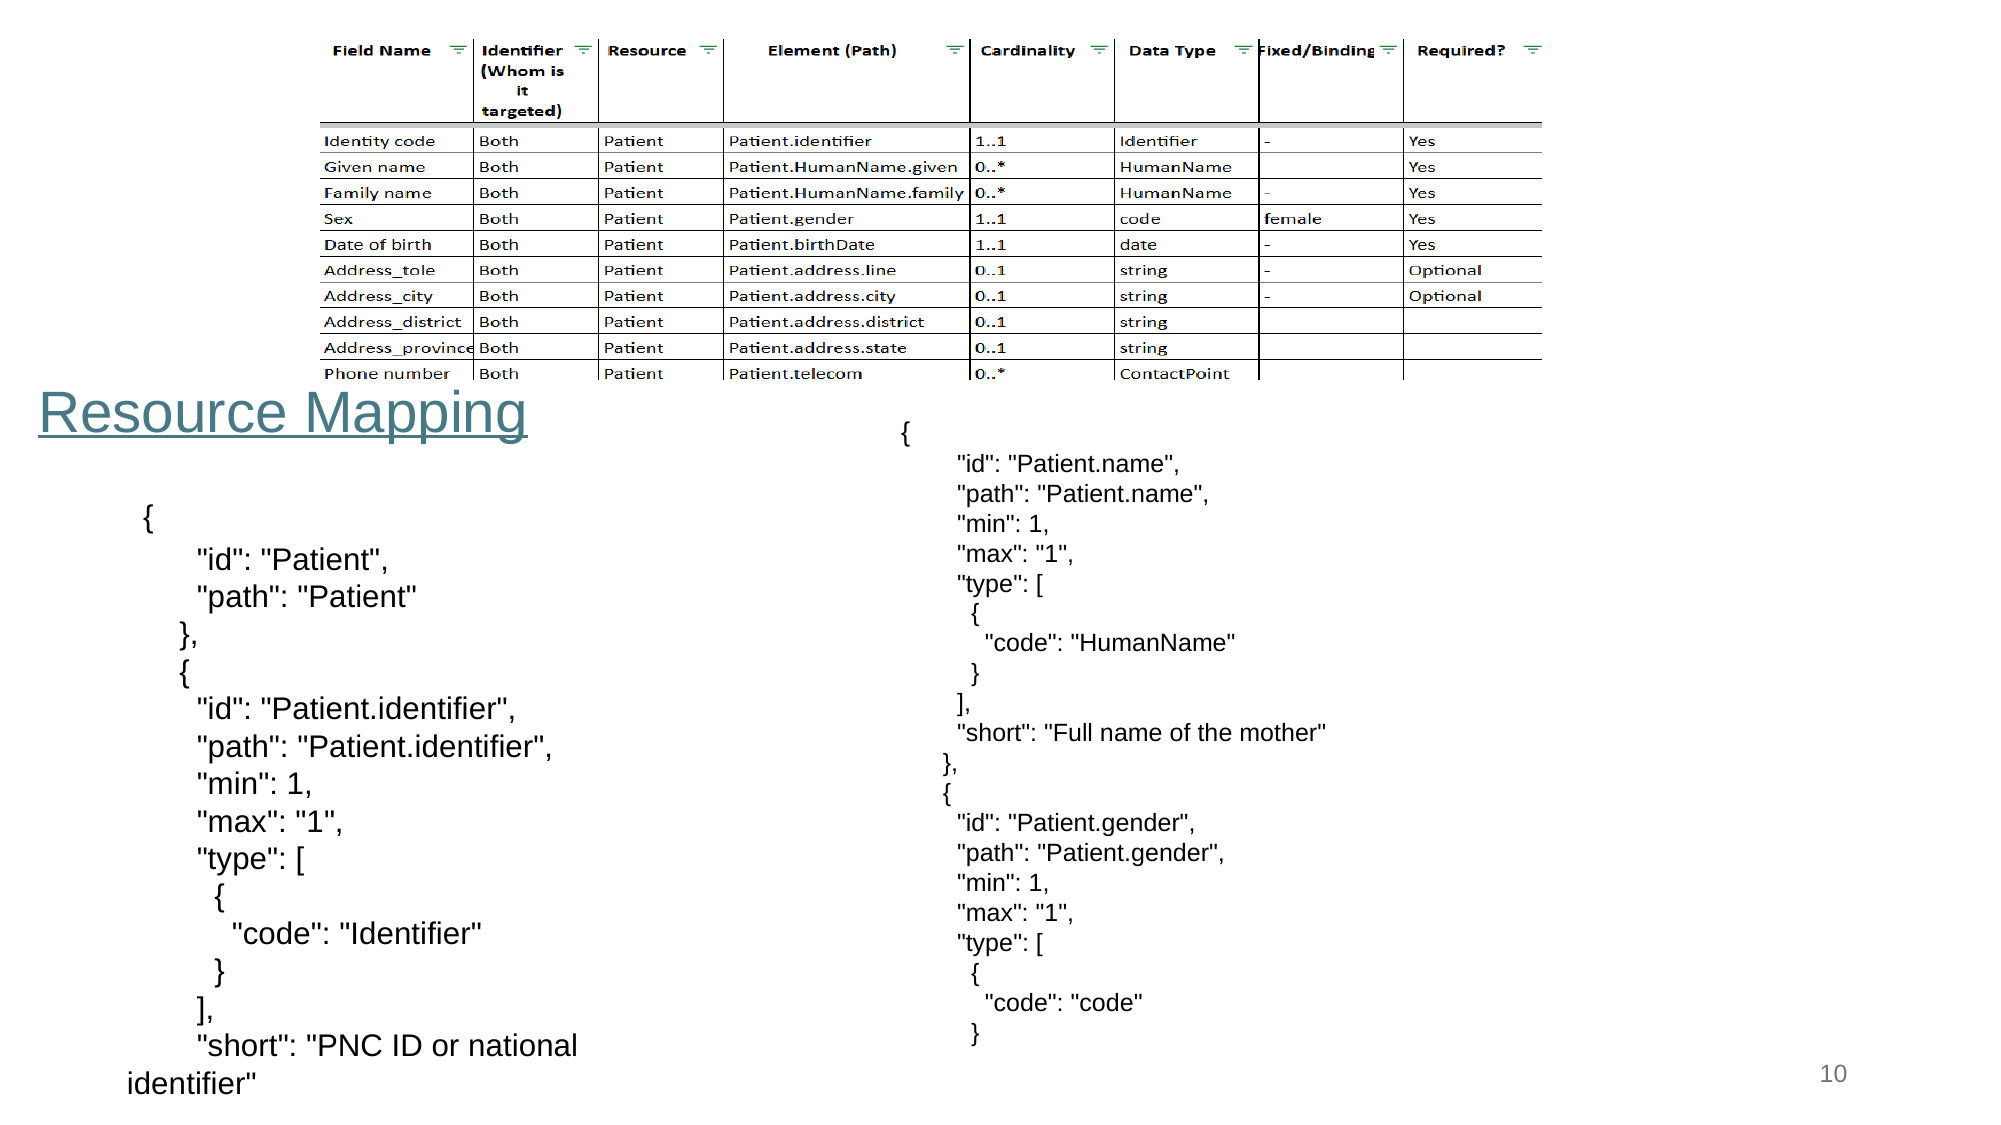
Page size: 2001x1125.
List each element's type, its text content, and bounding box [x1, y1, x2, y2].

text_box Resource Mapping [23, 358, 673, 473]
text_box { "id": "Patient", "path": "Patient" }, { "id": "Patient.identifier", "path": "Patient.identifier", "min": 1, "max": "1", "type": [ { "code": "Identifier" } ], "short": "PNC ID or national identifier" [111, 453, 730, 1092]
picture [320, 39, 1543, 380]
slide_number ‹#› [1412, 1042, 1863, 1103]
text_box { "id": "Patient.name", "path": "Patient.name", "min": 1, "max": "1", "type": [ { "code": "HumanName" } ], "short": "Full name of the mother" }, { "id": "Patient.gender", "path": "Patient.gender", "min": 1, "max": "1", "type": [ { "code": "code" } [886, 399, 1504, 1072]
